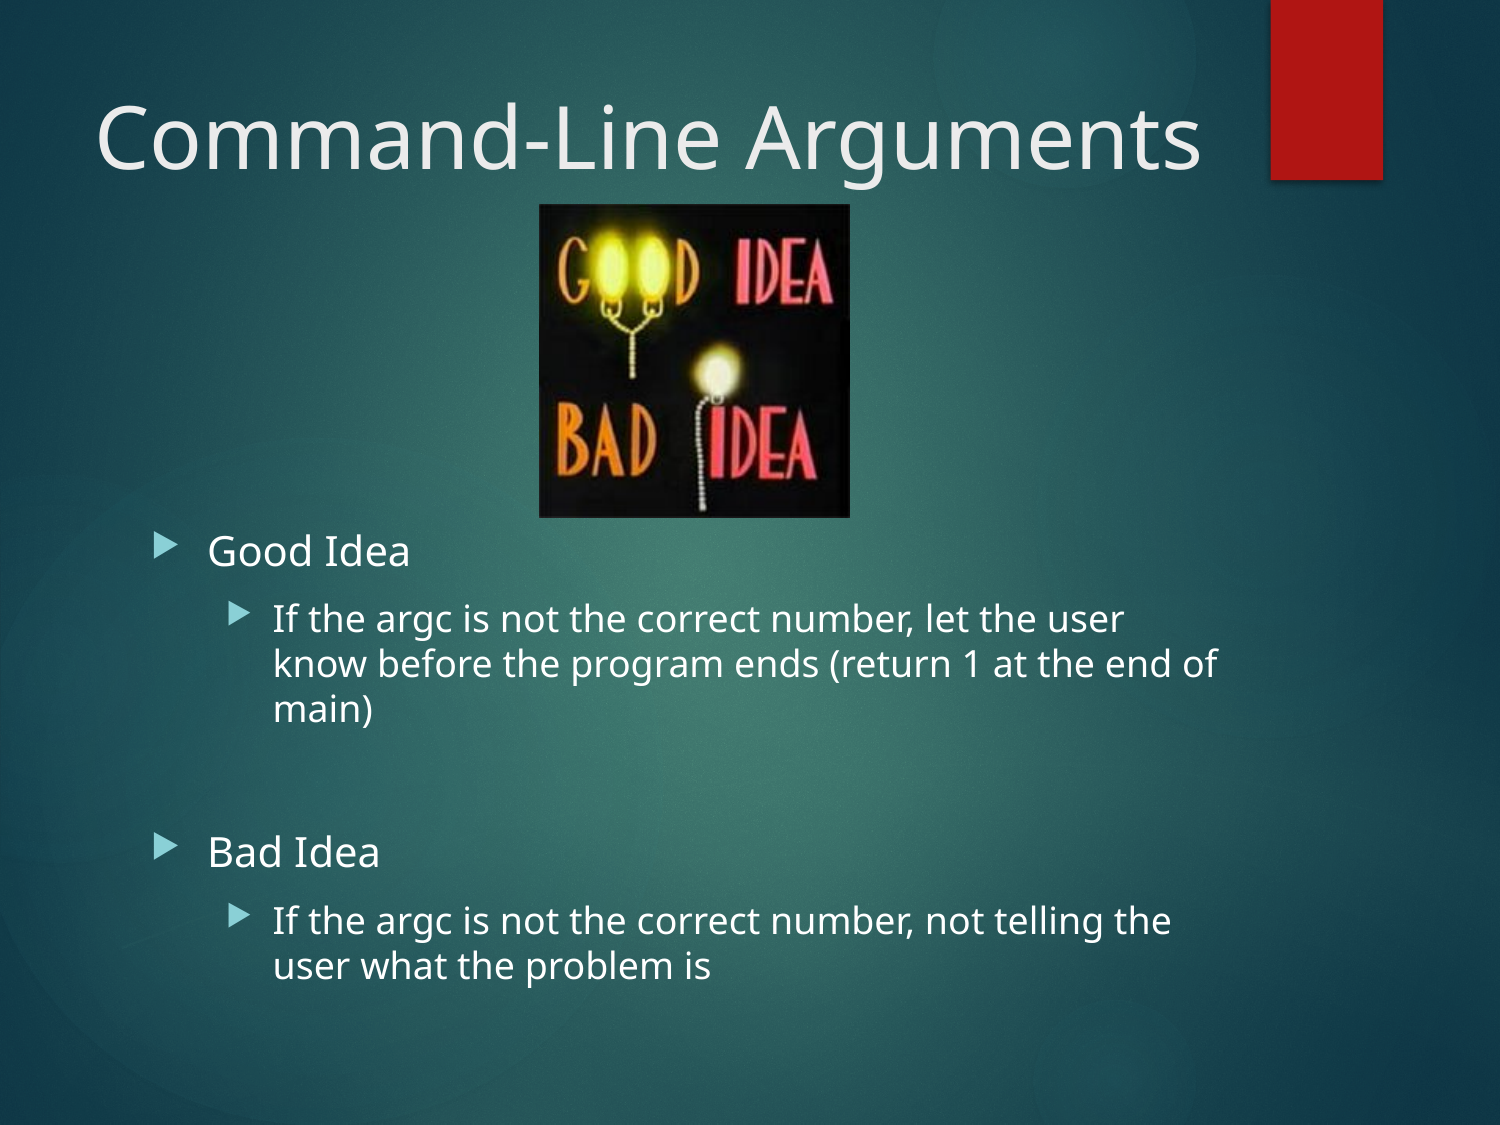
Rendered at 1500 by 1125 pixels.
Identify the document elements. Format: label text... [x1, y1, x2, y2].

list Good Idea If the argc is not the correct number, let the user know before the program ends (return 1 at the end of main) Bad Idea If the argc is not the correct number, not telling the user what the problem is [135, 517, 1237, 1025]
title Command-Line Arguments [79, 74, 1310, 205]
picture [539, 204, 850, 518]
